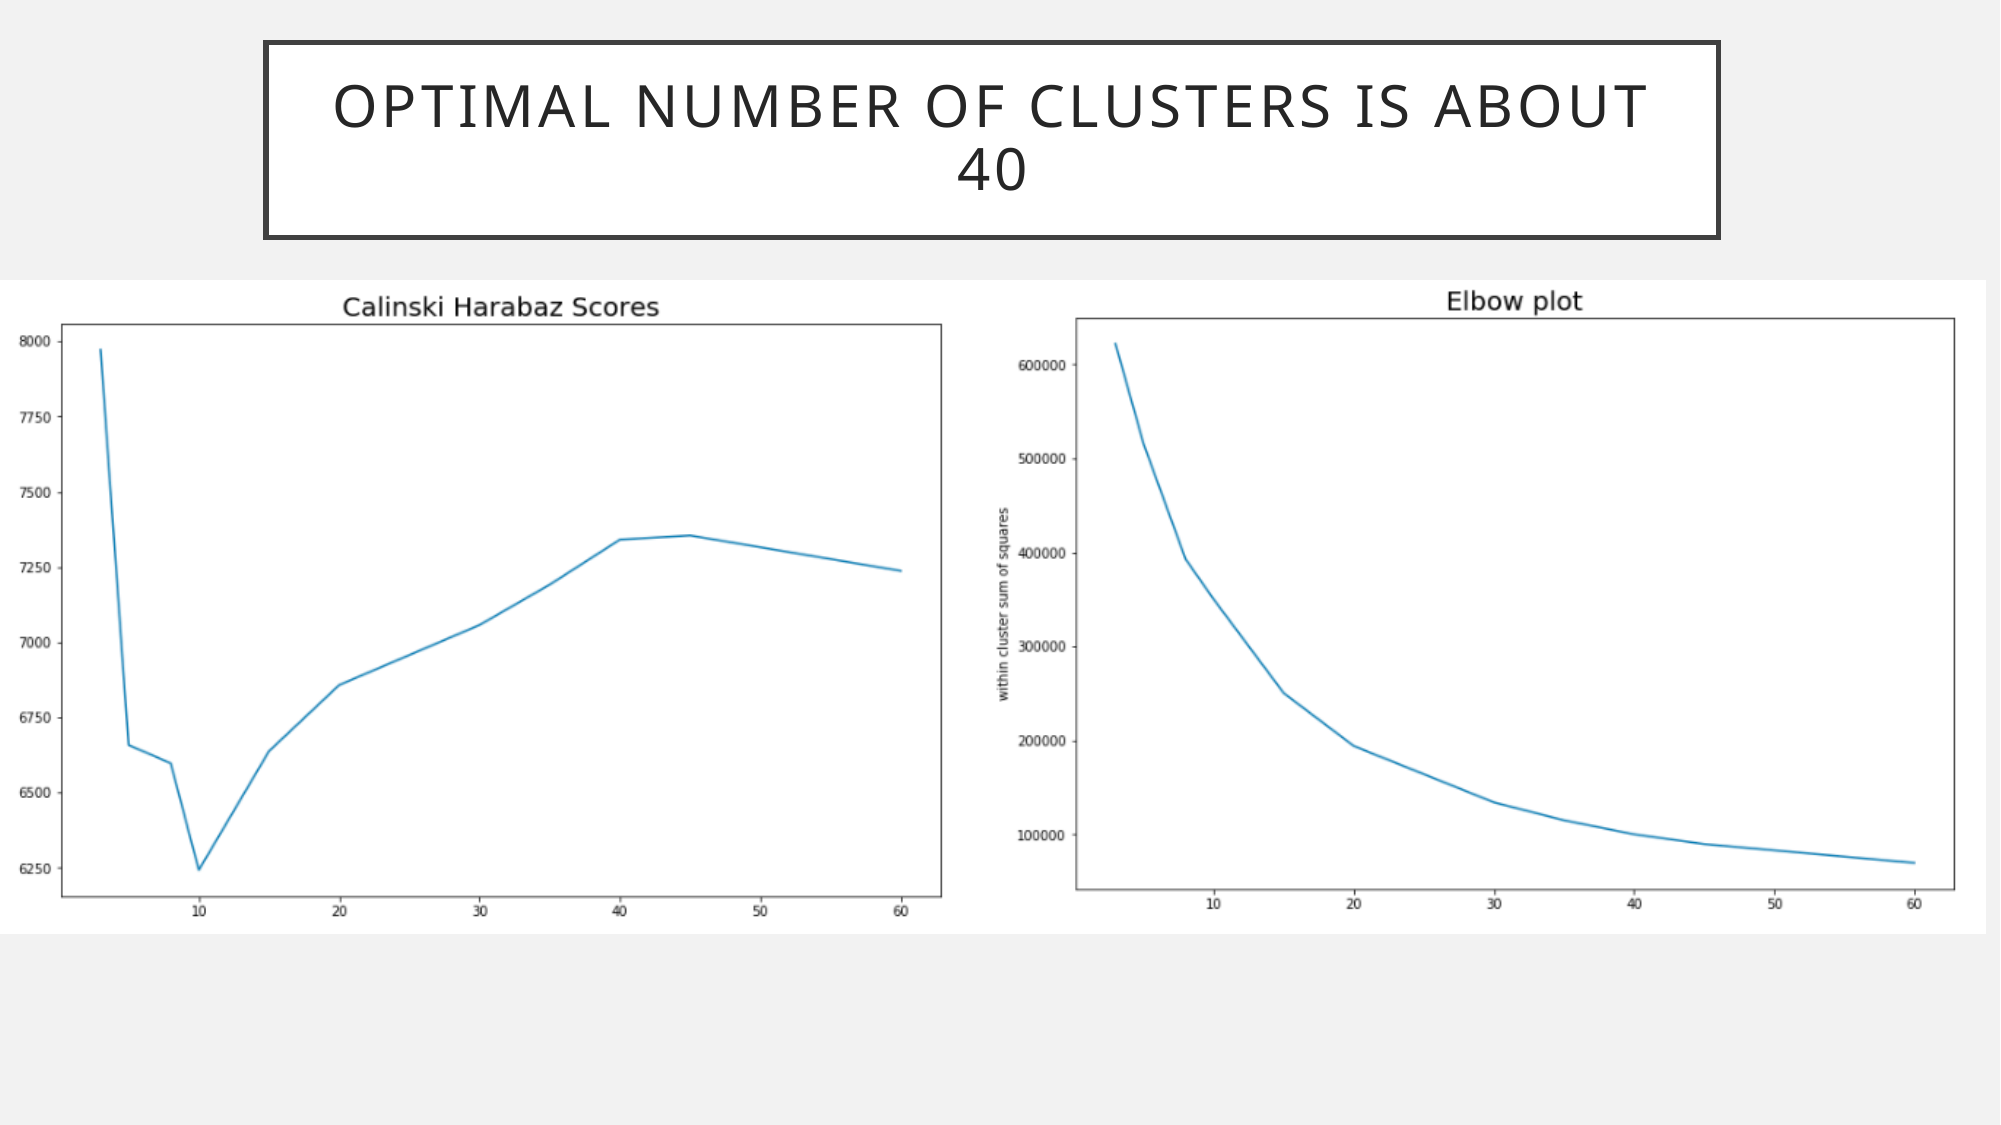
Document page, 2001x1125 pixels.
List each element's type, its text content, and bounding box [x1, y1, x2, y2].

title Optimal number of clusters is about 40 [263, 40, 1721, 240]
picture [0, 280, 1986, 934]
